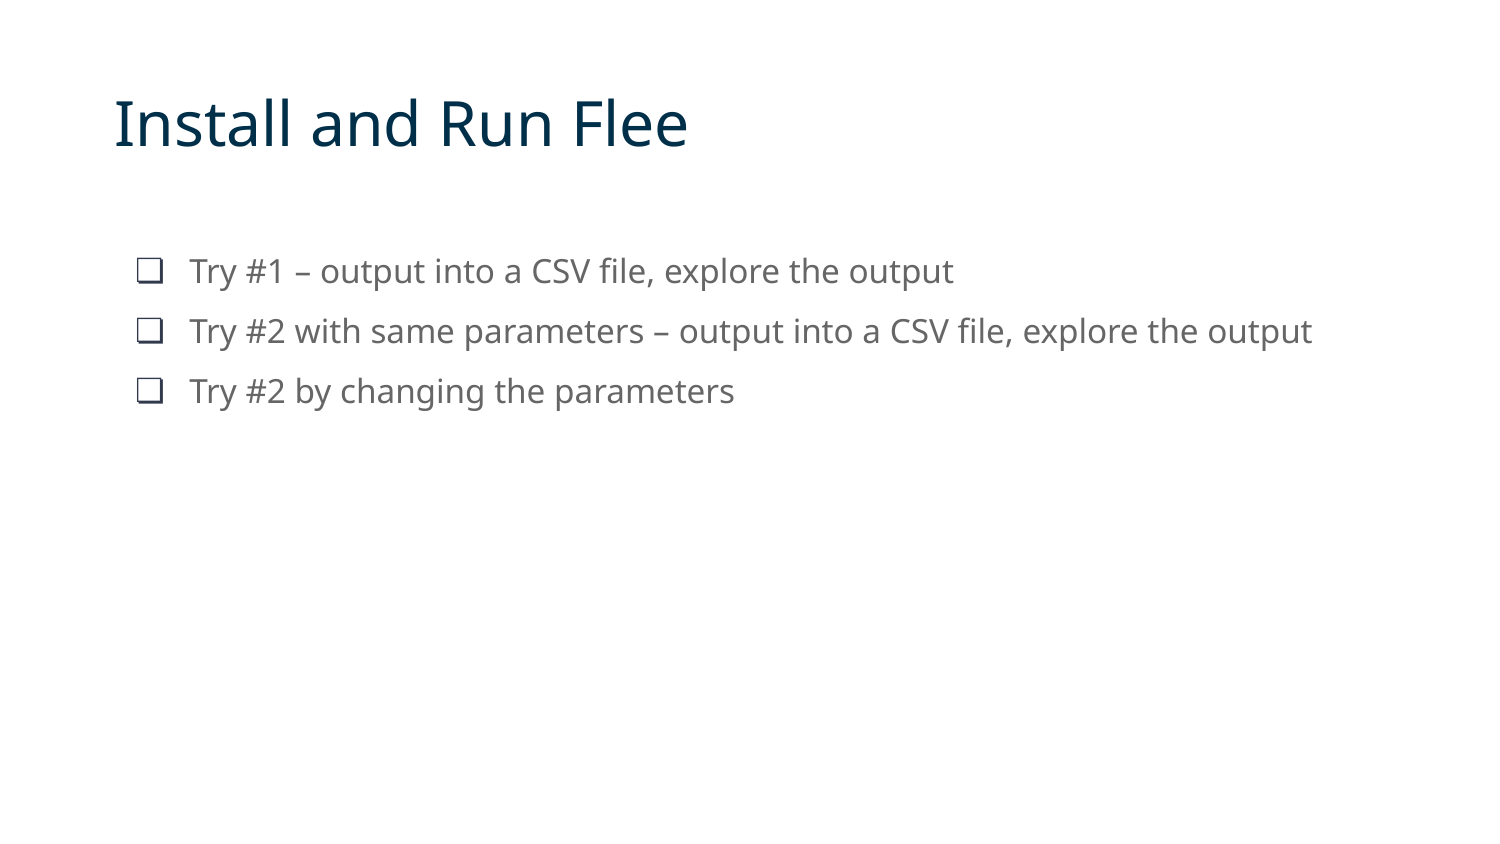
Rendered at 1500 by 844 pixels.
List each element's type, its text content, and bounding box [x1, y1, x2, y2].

list Try #1 – output into a CSV file, explore the output Try #2 with same parameters – output into a CSV file, explore the output Try #2 by changing the parameters [103, 224, 1397, 760]
title Install and Run Flee [103, 44, 1397, 208]
